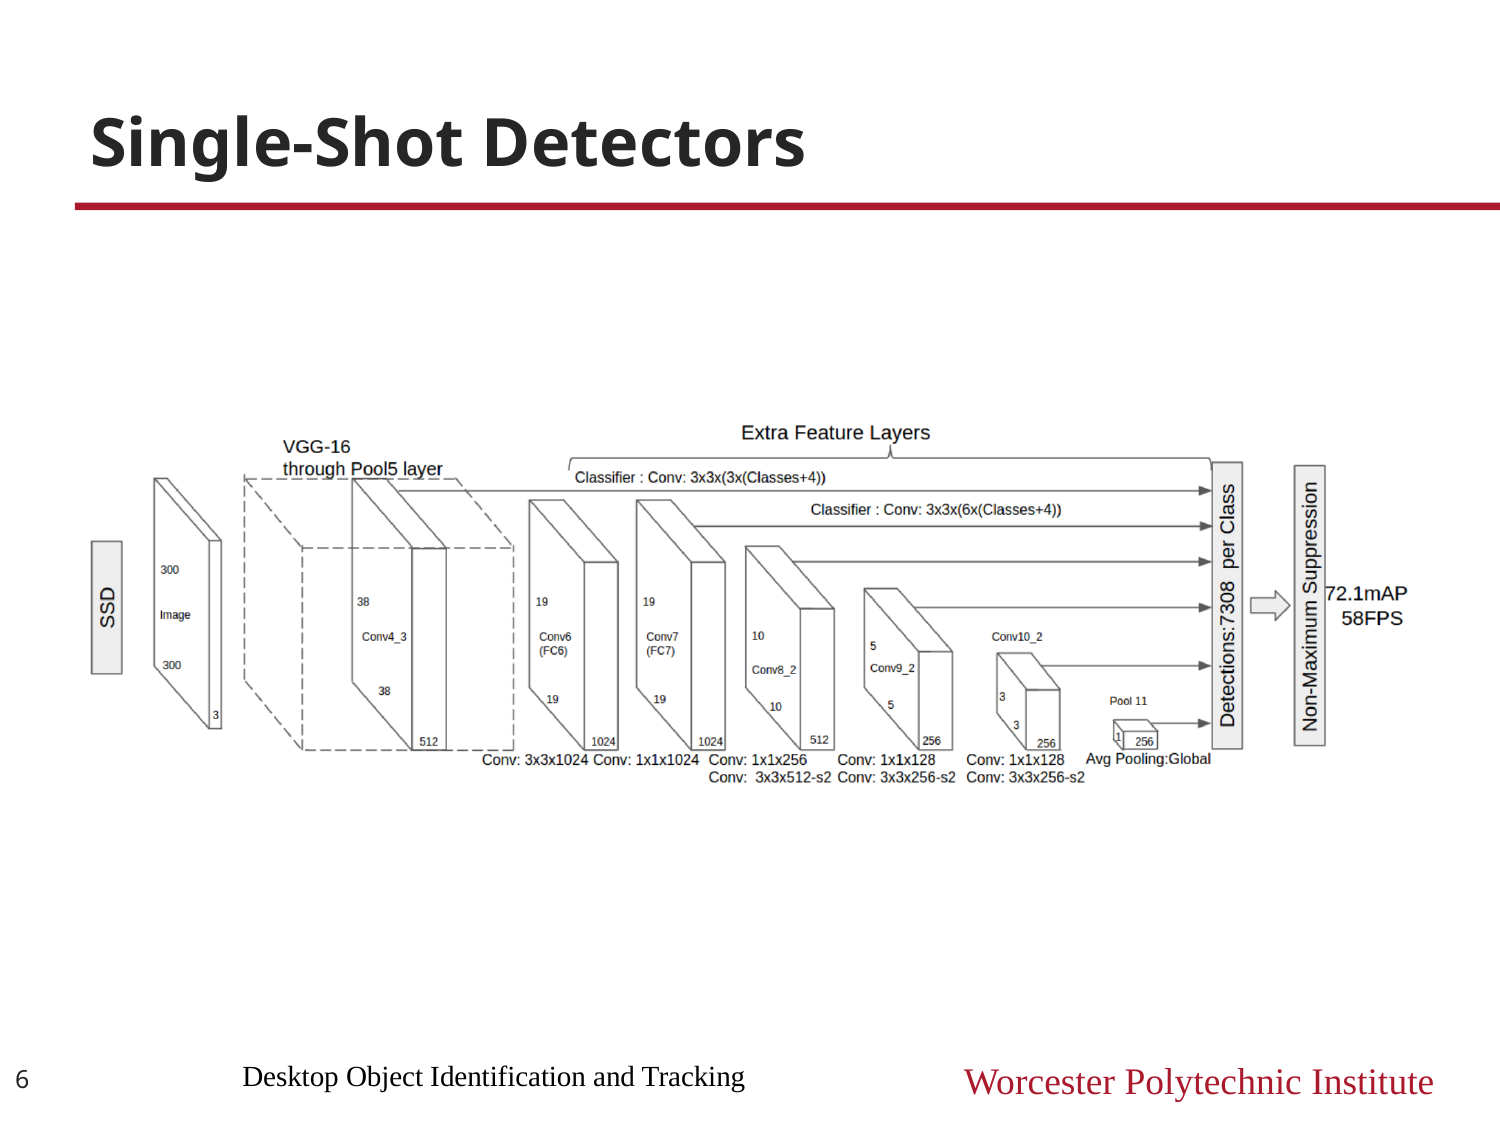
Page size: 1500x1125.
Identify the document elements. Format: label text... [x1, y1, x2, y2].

title Single-Shot Detectors [75, 56, 1425, 188]
footer Desktop Object Identification and Tracking [75, 1050, 913, 1100]
picture [73, 399, 1426, 791]
slide_number 6 [0, 1047, 75, 1113]
